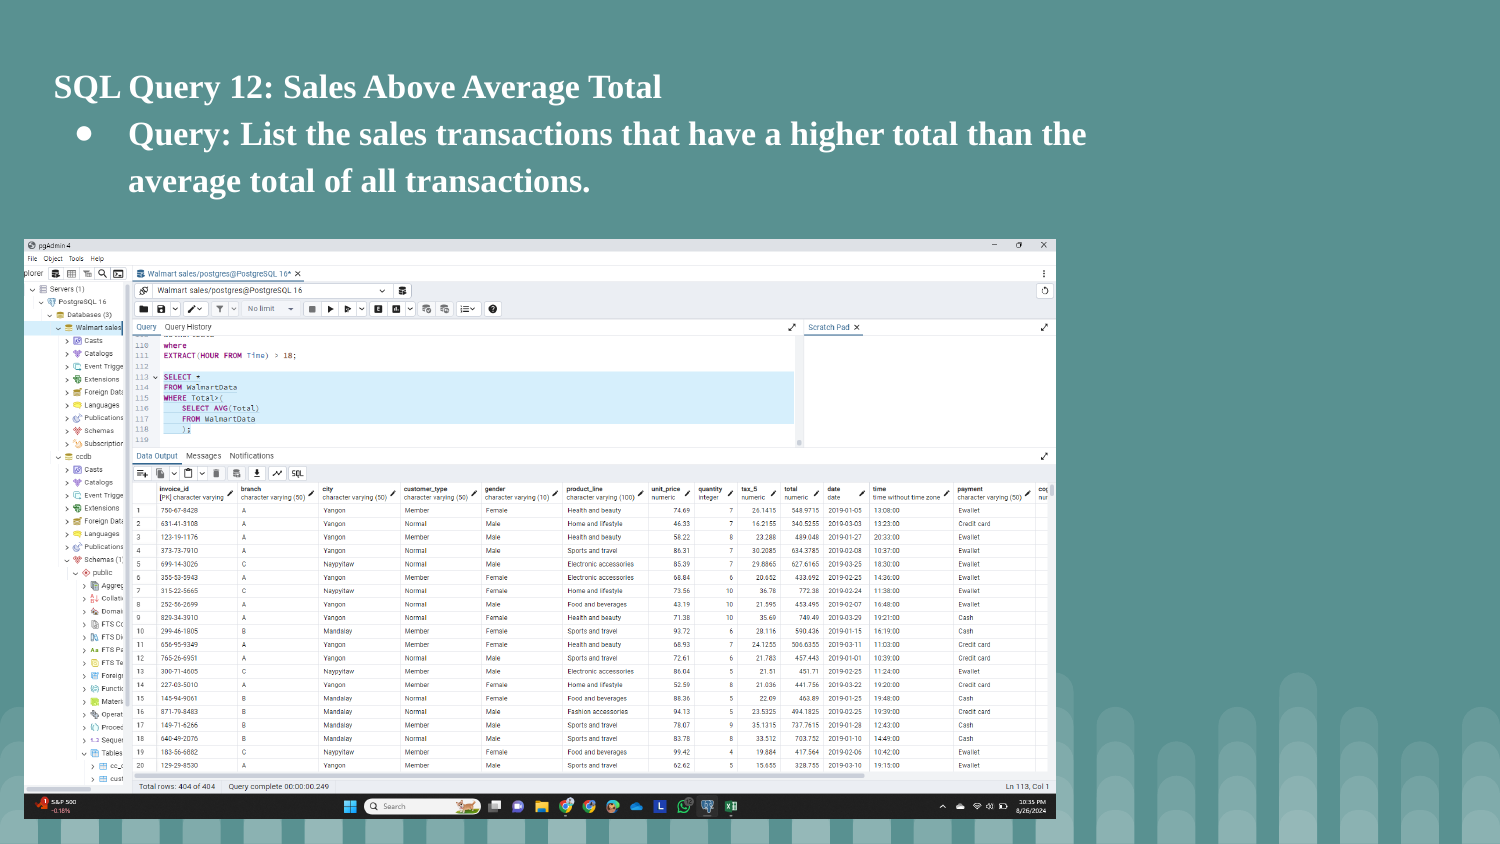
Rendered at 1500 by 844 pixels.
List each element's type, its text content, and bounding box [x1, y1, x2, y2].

picture [24, 238, 1056, 819]
title SQL Query 12: Sales Above Average Total Query: List the sales transactions that have a higher total than the average total of all transactions. [38, 43, 1167, 215]
